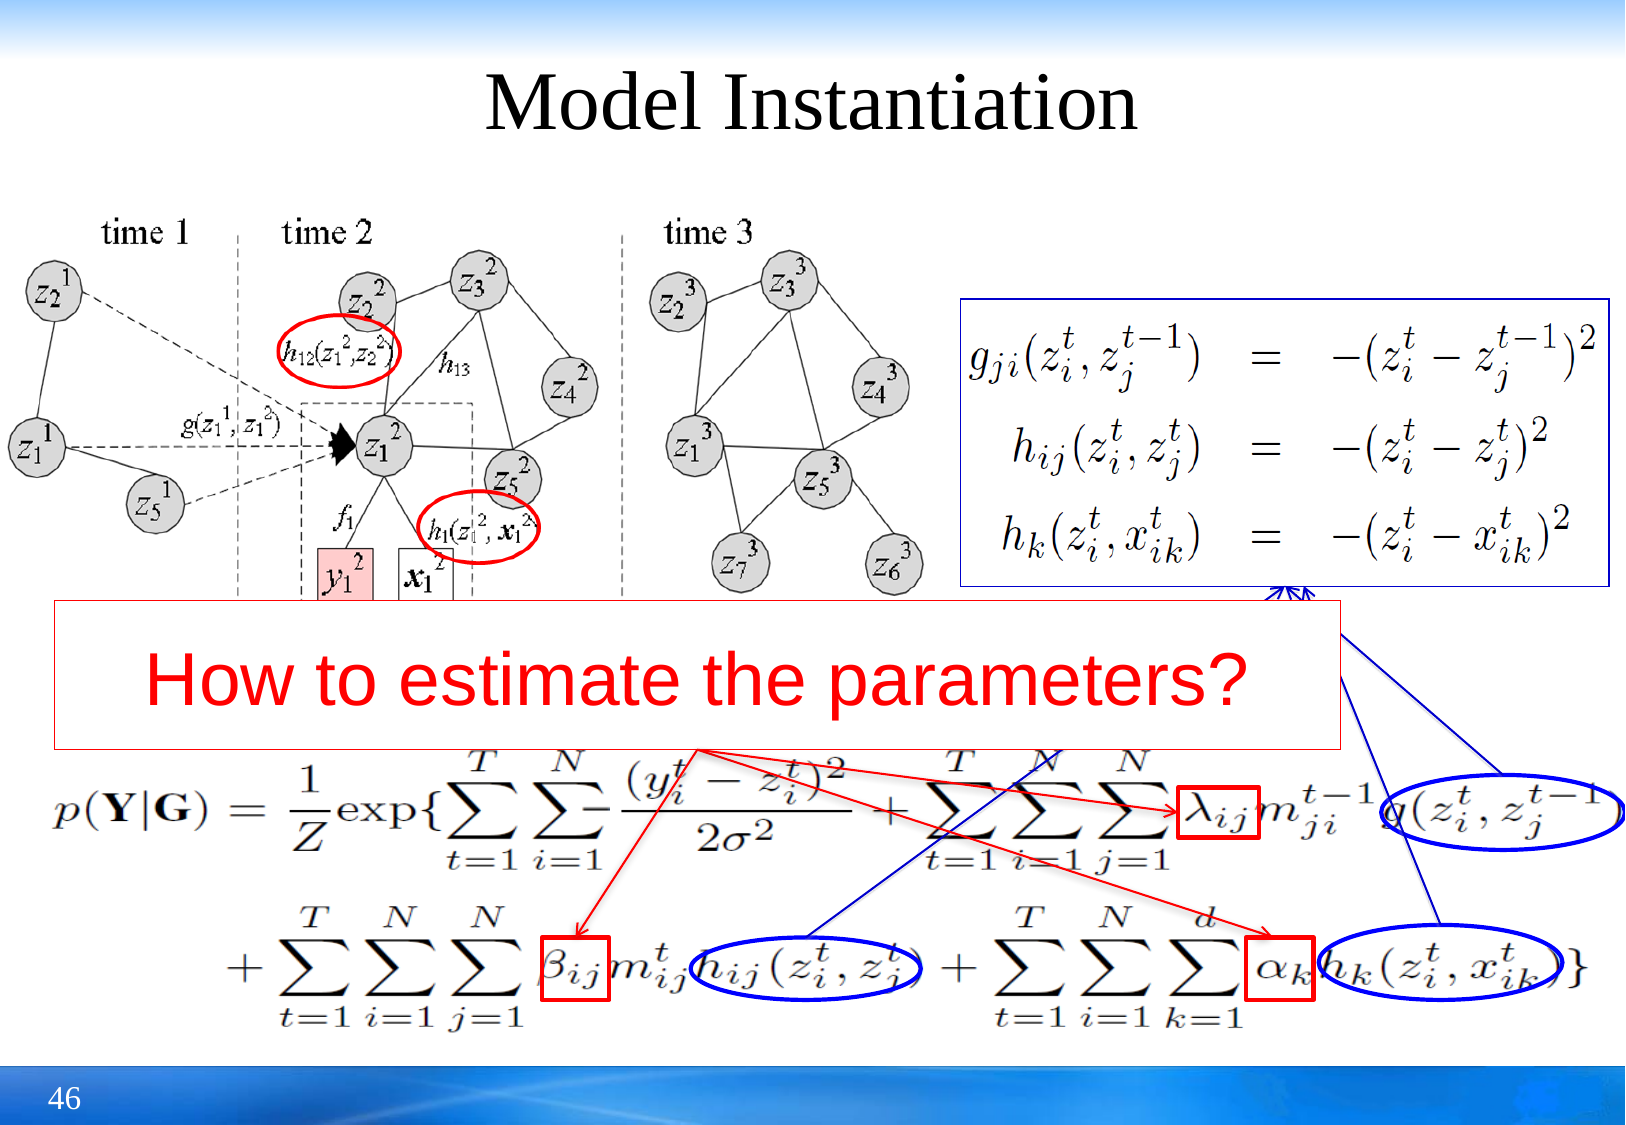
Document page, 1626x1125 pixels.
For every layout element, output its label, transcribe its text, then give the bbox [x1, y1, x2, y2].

title Model Instantiation [44, 30, 1581, 162]
text_box How to estimate the parameters? [1227, 600, 1294, 685]
text_box How to estimate the parameters? [54, 652, 864, 736]
picture [40, 737, 1625, 1038]
picture [0, 1066, 1625, 1125]
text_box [869, 521, 1222, 748]
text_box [1299, 571, 1489, 685]
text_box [869, 946, 1222, 1002]
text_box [1227, 686, 1542, 825]
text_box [697, 750, 1274, 938]
picture [961, 299, 1609, 587]
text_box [697, 750, 1179, 813]
picture [0, 212, 949, 643]
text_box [575, 750, 694, 938]
